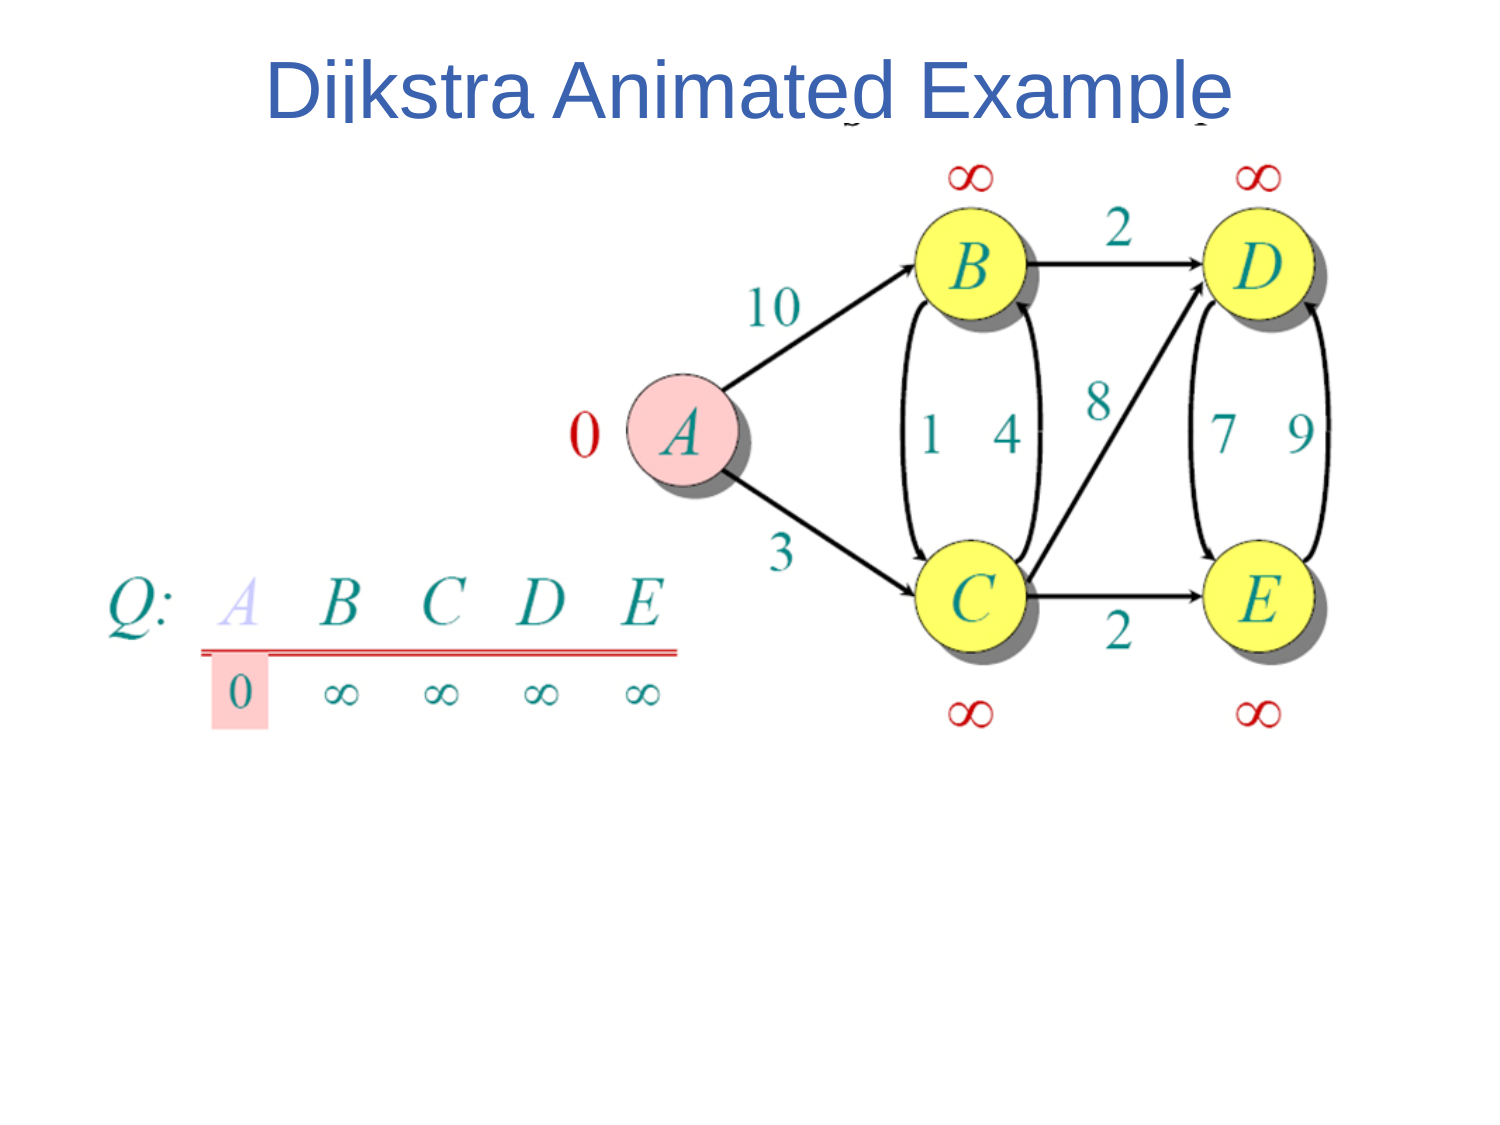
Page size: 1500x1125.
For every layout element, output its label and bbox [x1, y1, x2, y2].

picture [52, 123, 1351, 795]
title [36, 45, 1464, 180]
